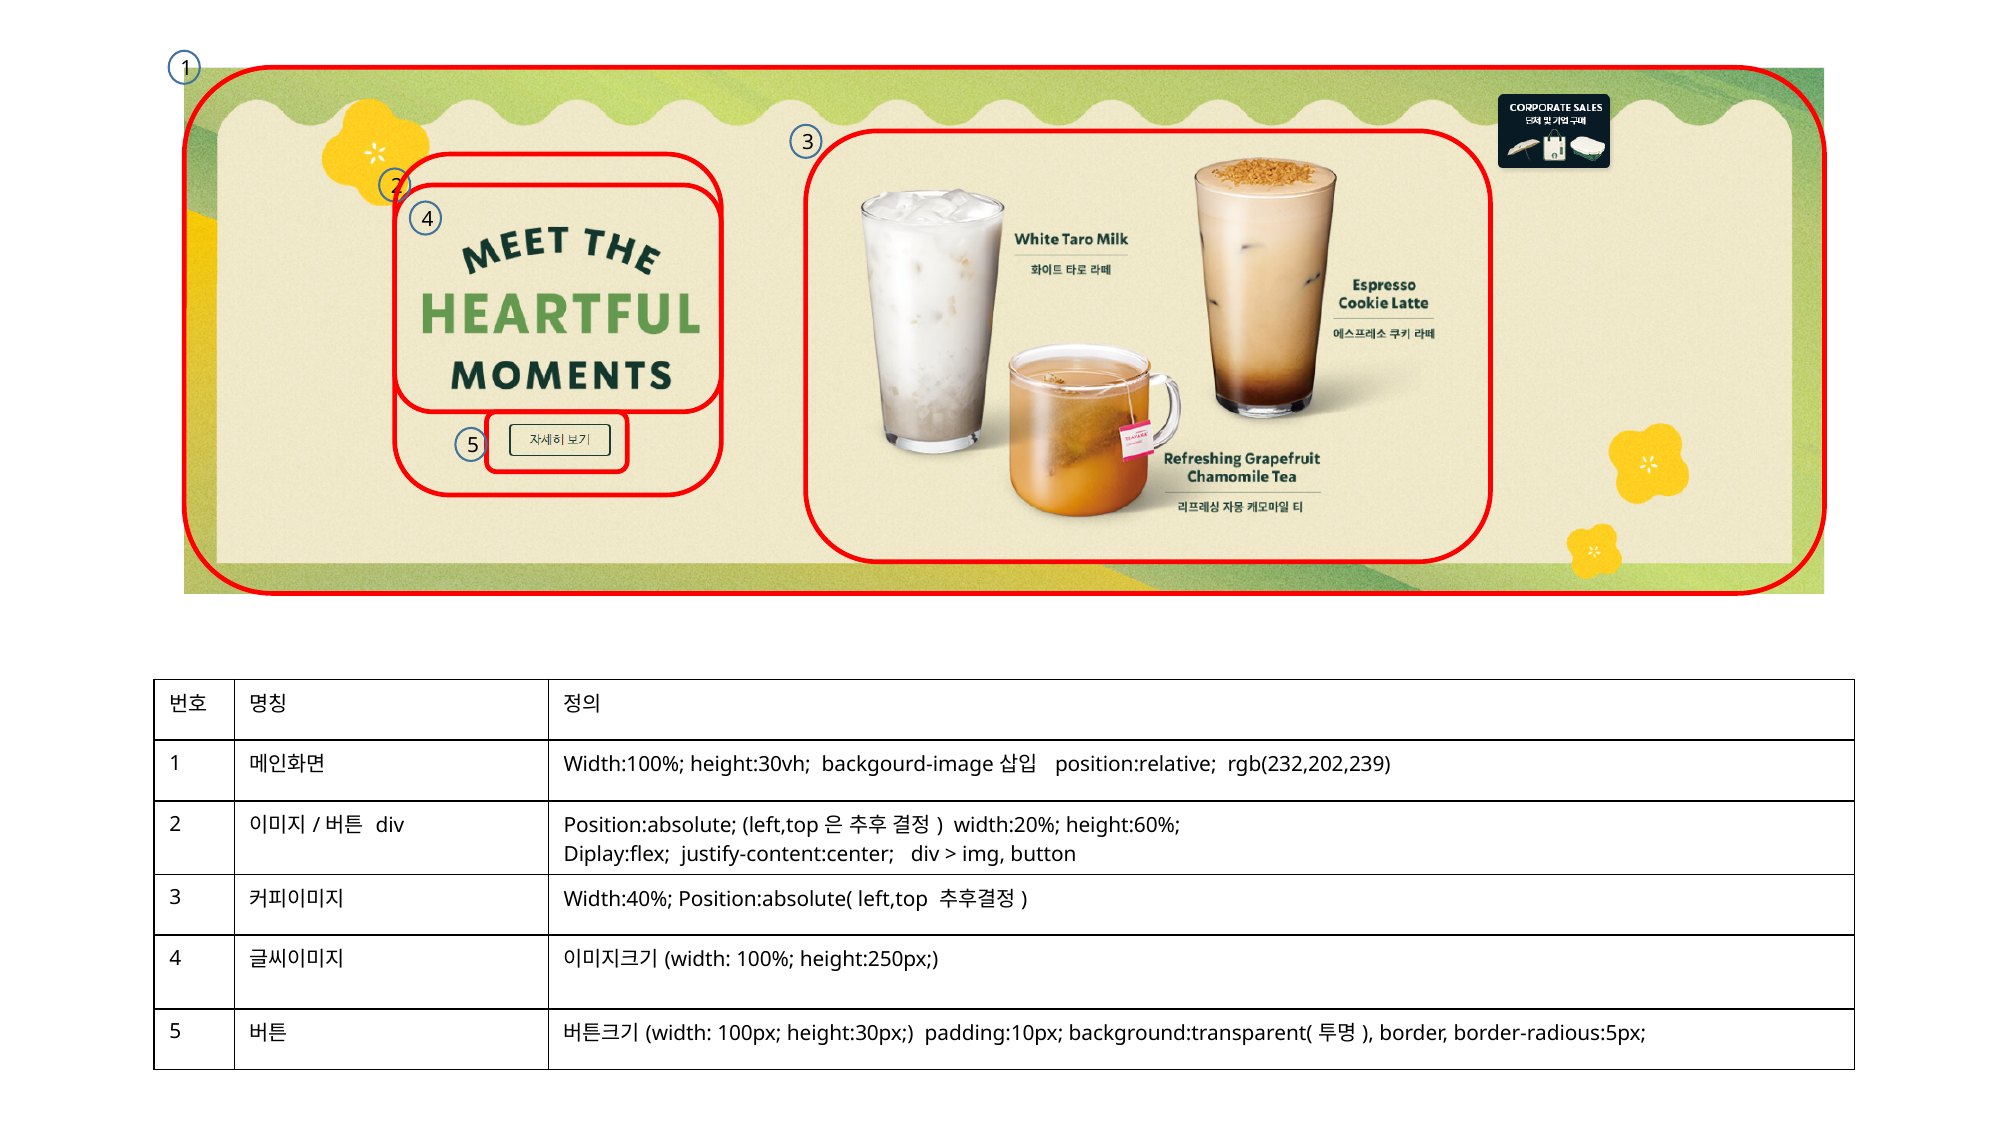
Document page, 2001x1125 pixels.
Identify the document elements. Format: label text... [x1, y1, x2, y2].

table_cell Position:absolute; (left,top은 추후 결정) width:20%; height:60%; Diplay:flex; justify-content:center; div > img, button [549, 802, 1854, 874]
table_cell 메인화면 [235, 741, 548, 800]
table_cell 이미지/버튼 div [235, 802, 548, 874]
table_cell 버튼크기(width: 100px; height:30px;) padding:10px; background:transparent(투명), border, border-radious:5px; [549, 1010, 1854, 1069]
table_cell Width:100%; height:30vh; backgourd-image삽입 position:relative; rgb(232,202,239) [549, 741, 1854, 800]
table_header 번호 [155, 680, 234, 739]
table_cell 3 [155, 875, 234, 934]
table_cell Width:40%; Position:absolute( left,top 추후결정) [549, 875, 1854, 934]
table_cell 1 [155, 741, 234, 800]
table_cell 2 [155, 802, 234, 874]
table_cell 이미지크기(width: 100%; height:250px;) [549, 936, 1854, 1008]
table_cell 5 [155, 1010, 234, 1069]
table_cell 버튼 [235, 1010, 548, 1069]
table_cell 커피이미지 [235, 875, 548, 934]
table_header 명칭 [235, 680, 548, 739]
text_box 1 [167, 49, 201, 85]
table_header 정의 [549, 680, 1854, 739]
table_cell 글씨이미지 [235, 936, 548, 1008]
table_cell 4 [155, 936, 234, 1008]
picture [184, 67, 1825, 594]
